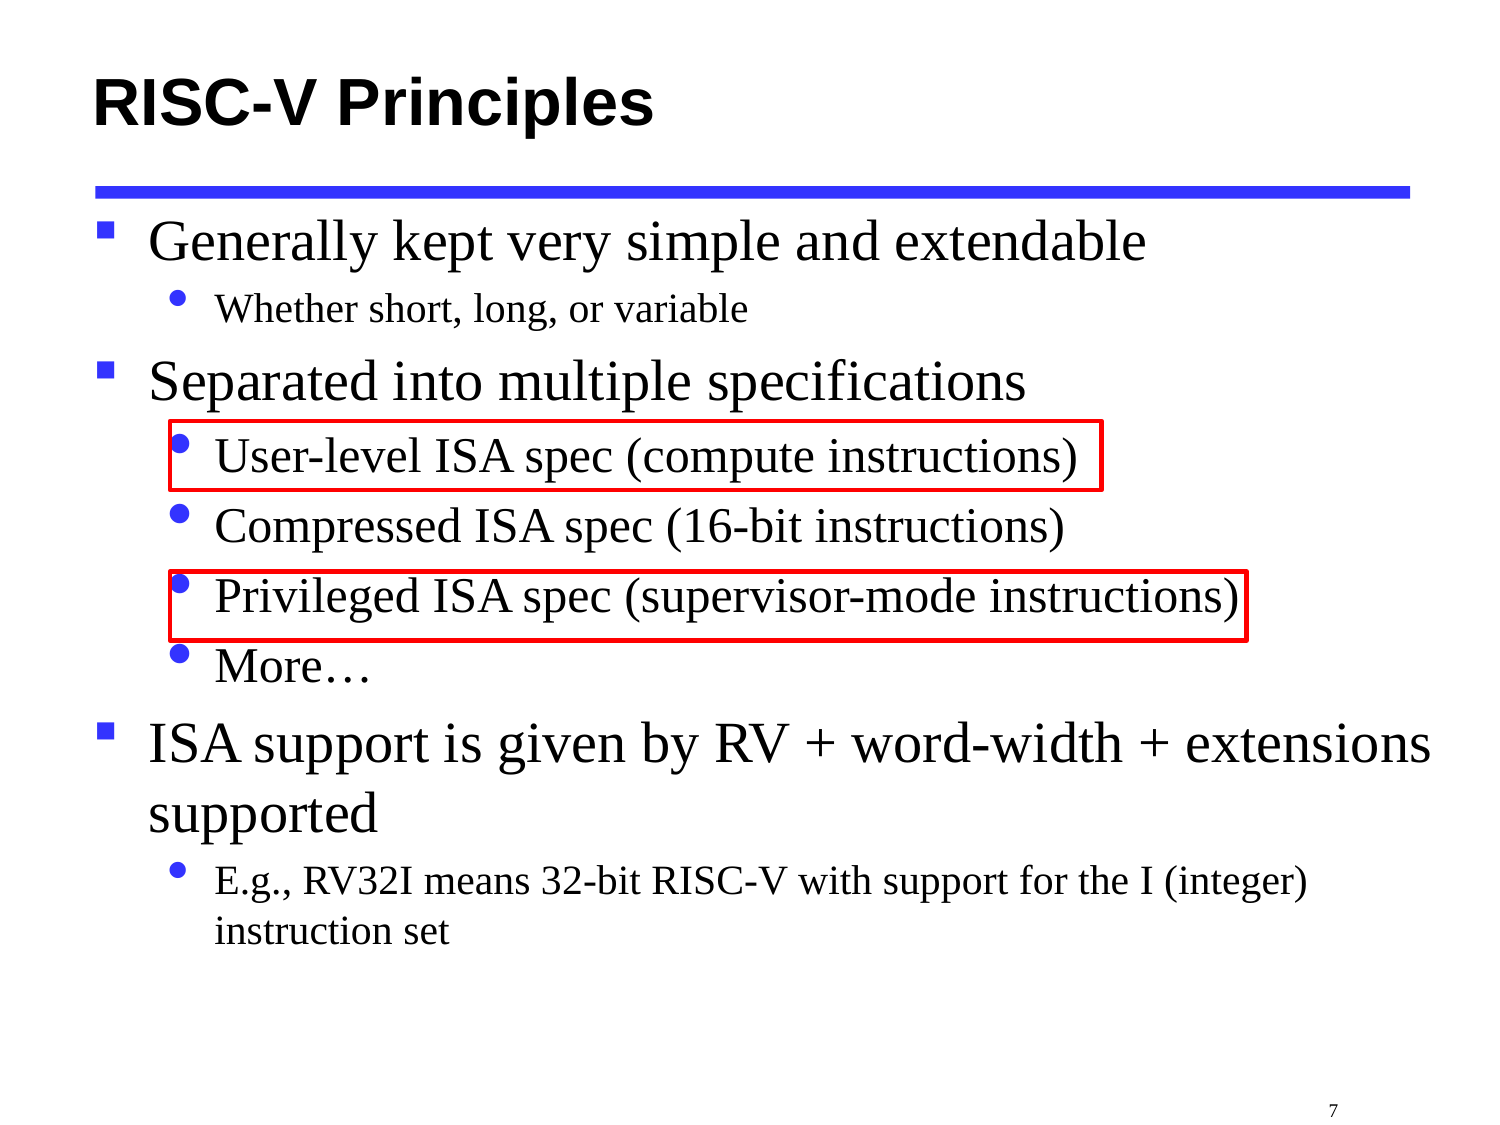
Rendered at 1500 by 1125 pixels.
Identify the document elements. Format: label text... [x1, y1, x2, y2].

text_box [170, 571, 1247, 641]
text_box [170, 420, 1102, 490]
list Generally kept very simple and extendable Whether short, long, or variable Separated into multiple specifications User-level ISA spec (compute instructions) Compressed ISA spec (16-bit instructions) Privileged ISA spec (supervisor-mode instructions) More… ISA support is given by RV + word-width + extensions supported E.g., RV32I means 32-bit RISC-V with support for the I (integer) instruction set [77, 195, 1483, 1087]
title RISC-V Principles [77, 15, 1353, 183]
slide_number 7 [1185, 1068, 1500, 1125]
